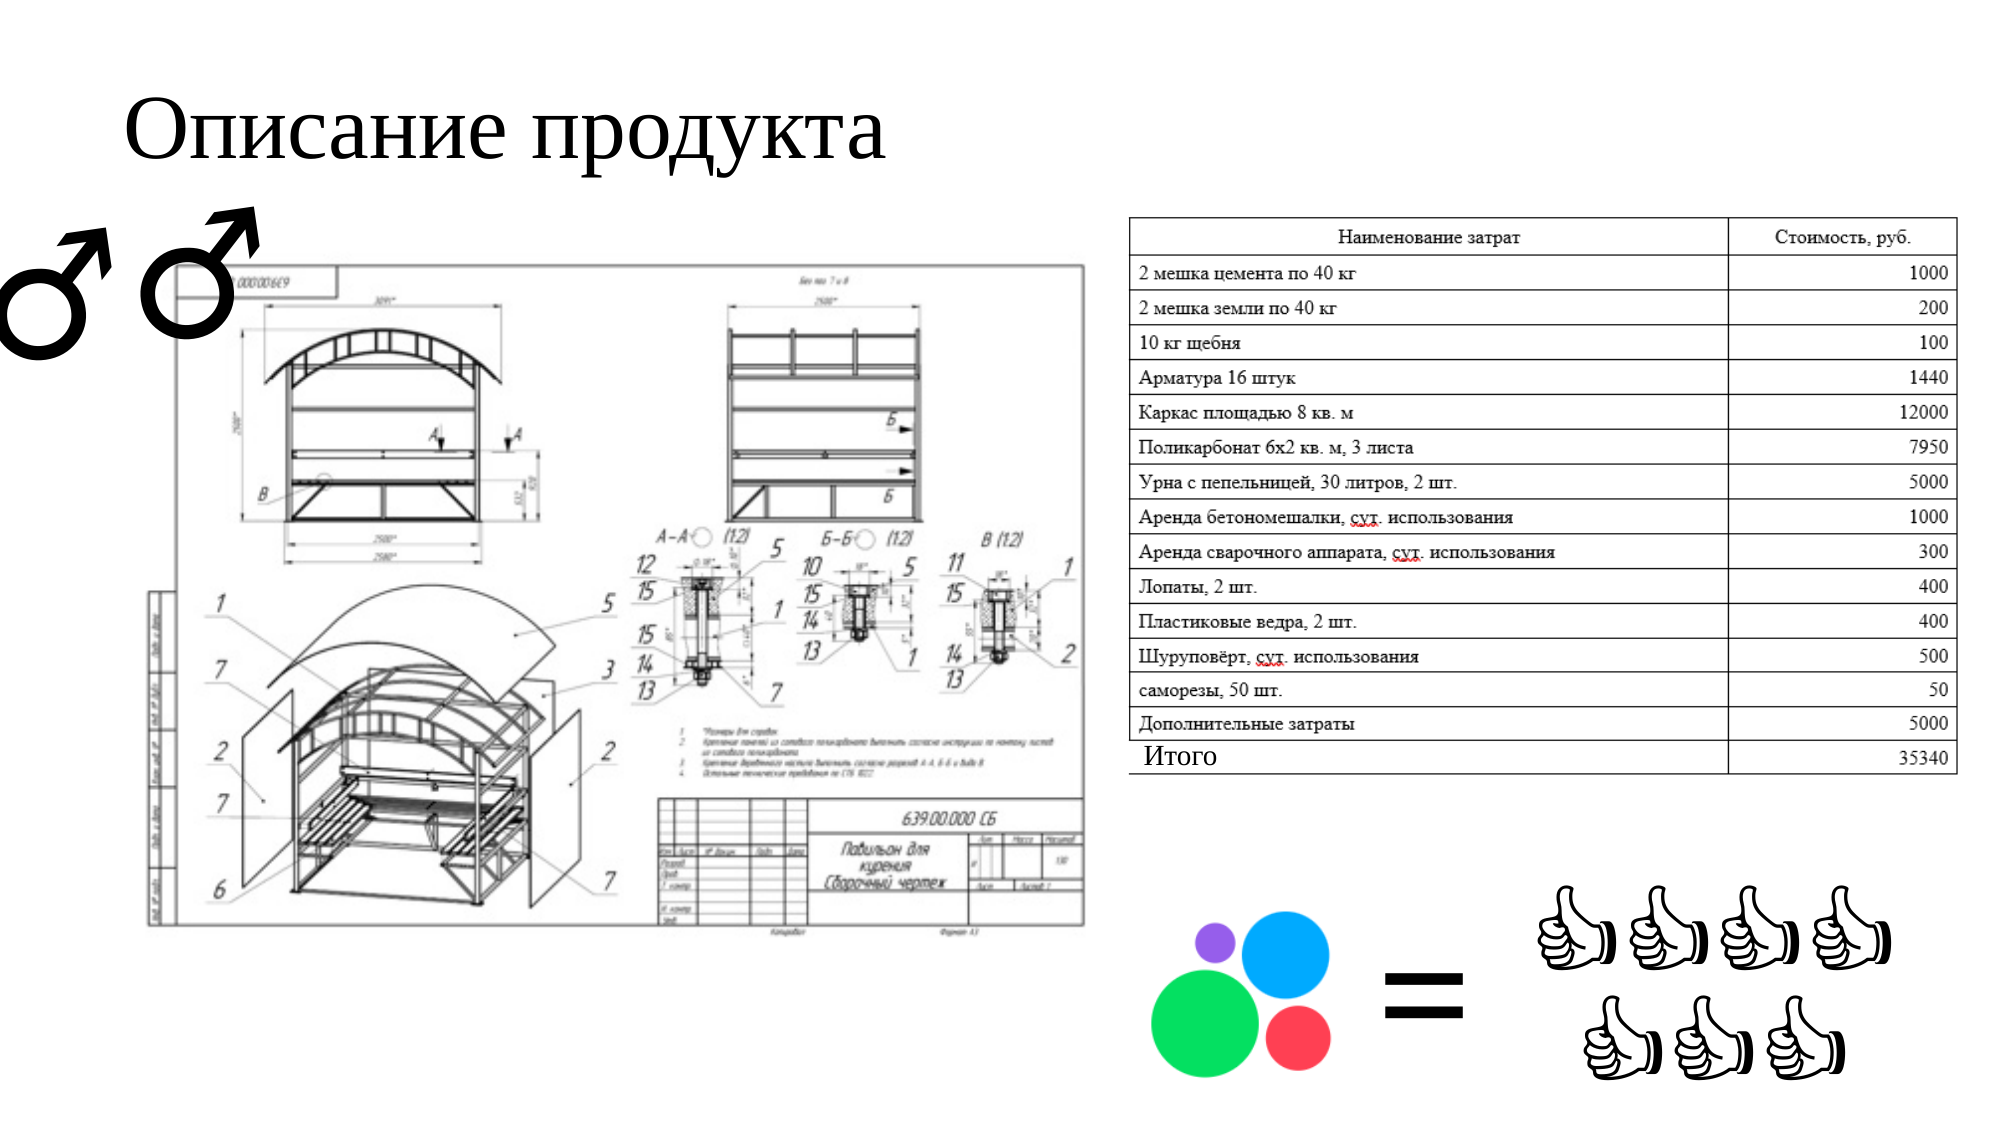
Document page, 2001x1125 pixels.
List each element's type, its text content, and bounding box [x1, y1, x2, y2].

picture [1128, 185, 2000, 795]
text_box = [1363, 877, 1488, 1093]
picture [1114, 867, 1335, 1101]
text_box 👍👍👍👍👍👍👍 [1442, 869, 1987, 1104]
text_box 👷‍♂️ [0, 161, 201, 406]
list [83, 233, 1149, 940]
title Описание продукта [108, 20, 1834, 233]
